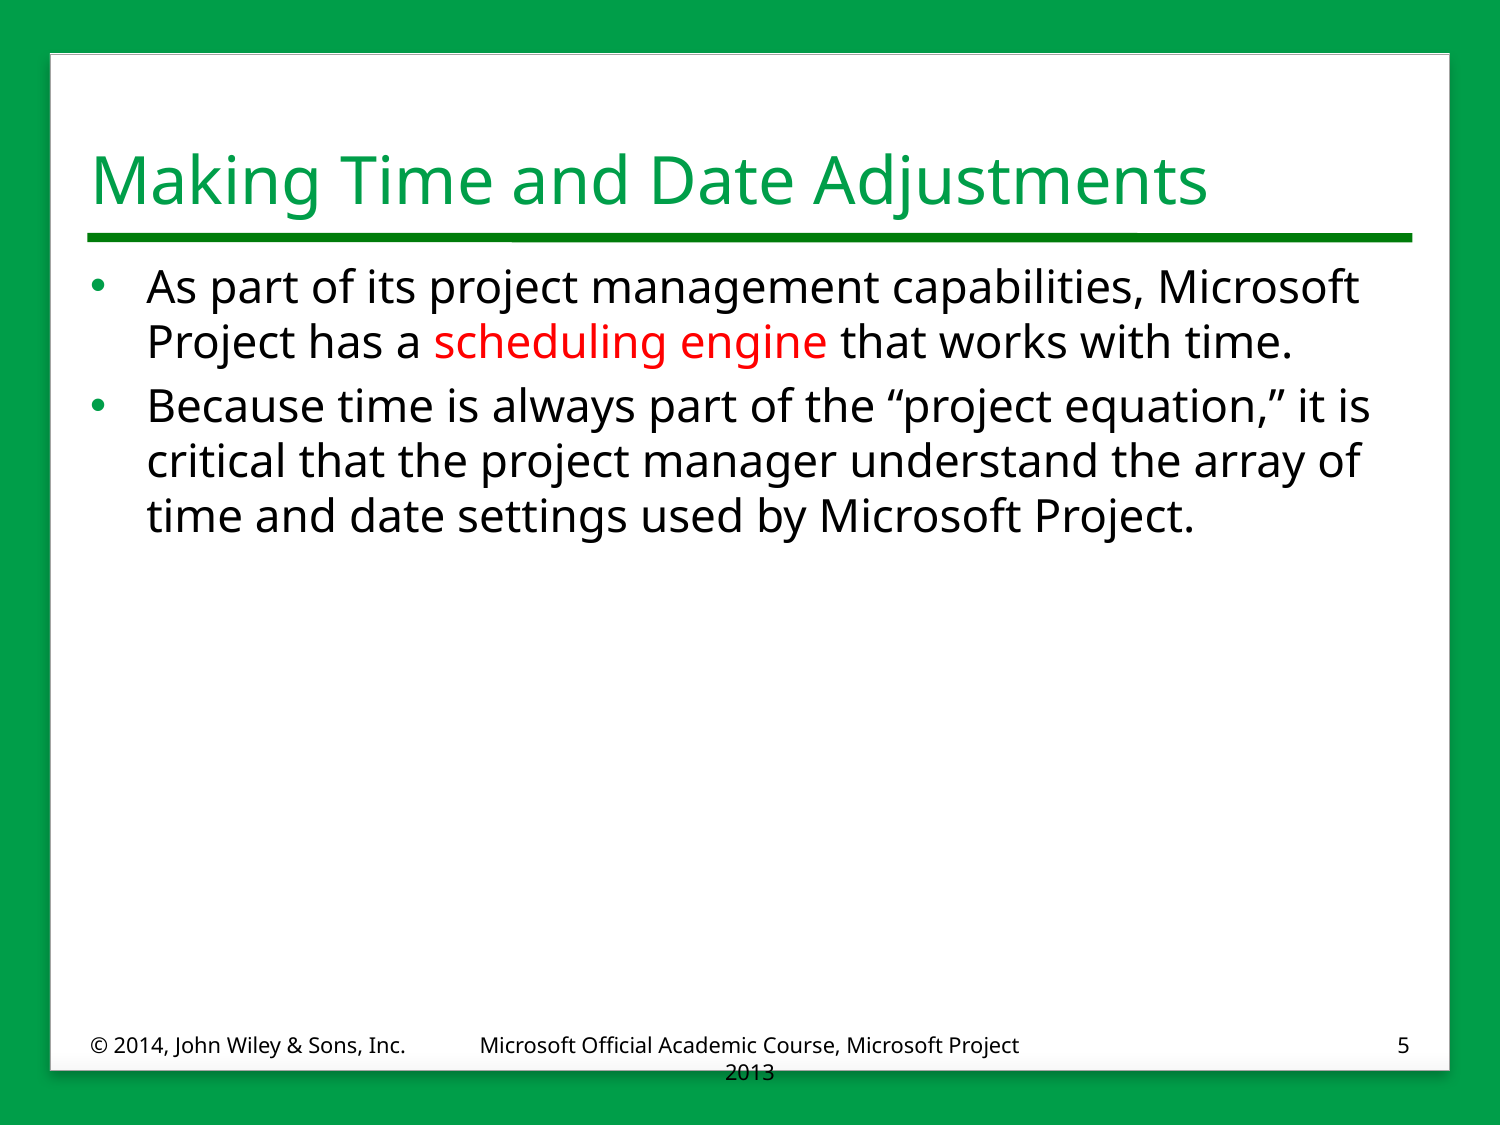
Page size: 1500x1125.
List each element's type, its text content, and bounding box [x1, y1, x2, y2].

slide_number © 2014, John Wiley & Sons, Inc. [74, 1024, 426, 1103]
list As part of its project management capabilities, Microsoft Project has a scheduling engine that works with time. Because time is always part of the “project equation,” it is critical that the project manager understand the array of time and date settings used by Microsoft Project. [75, 249, 1425, 1063]
slide_number 5 [1074, 1024, 1426, 1103]
footer Microsoft Official Academic Course, Microsoft Project 2013 [449, 1024, 1051, 1103]
title Making Time and Date Adjustments [74, 74, 1426, 226]
